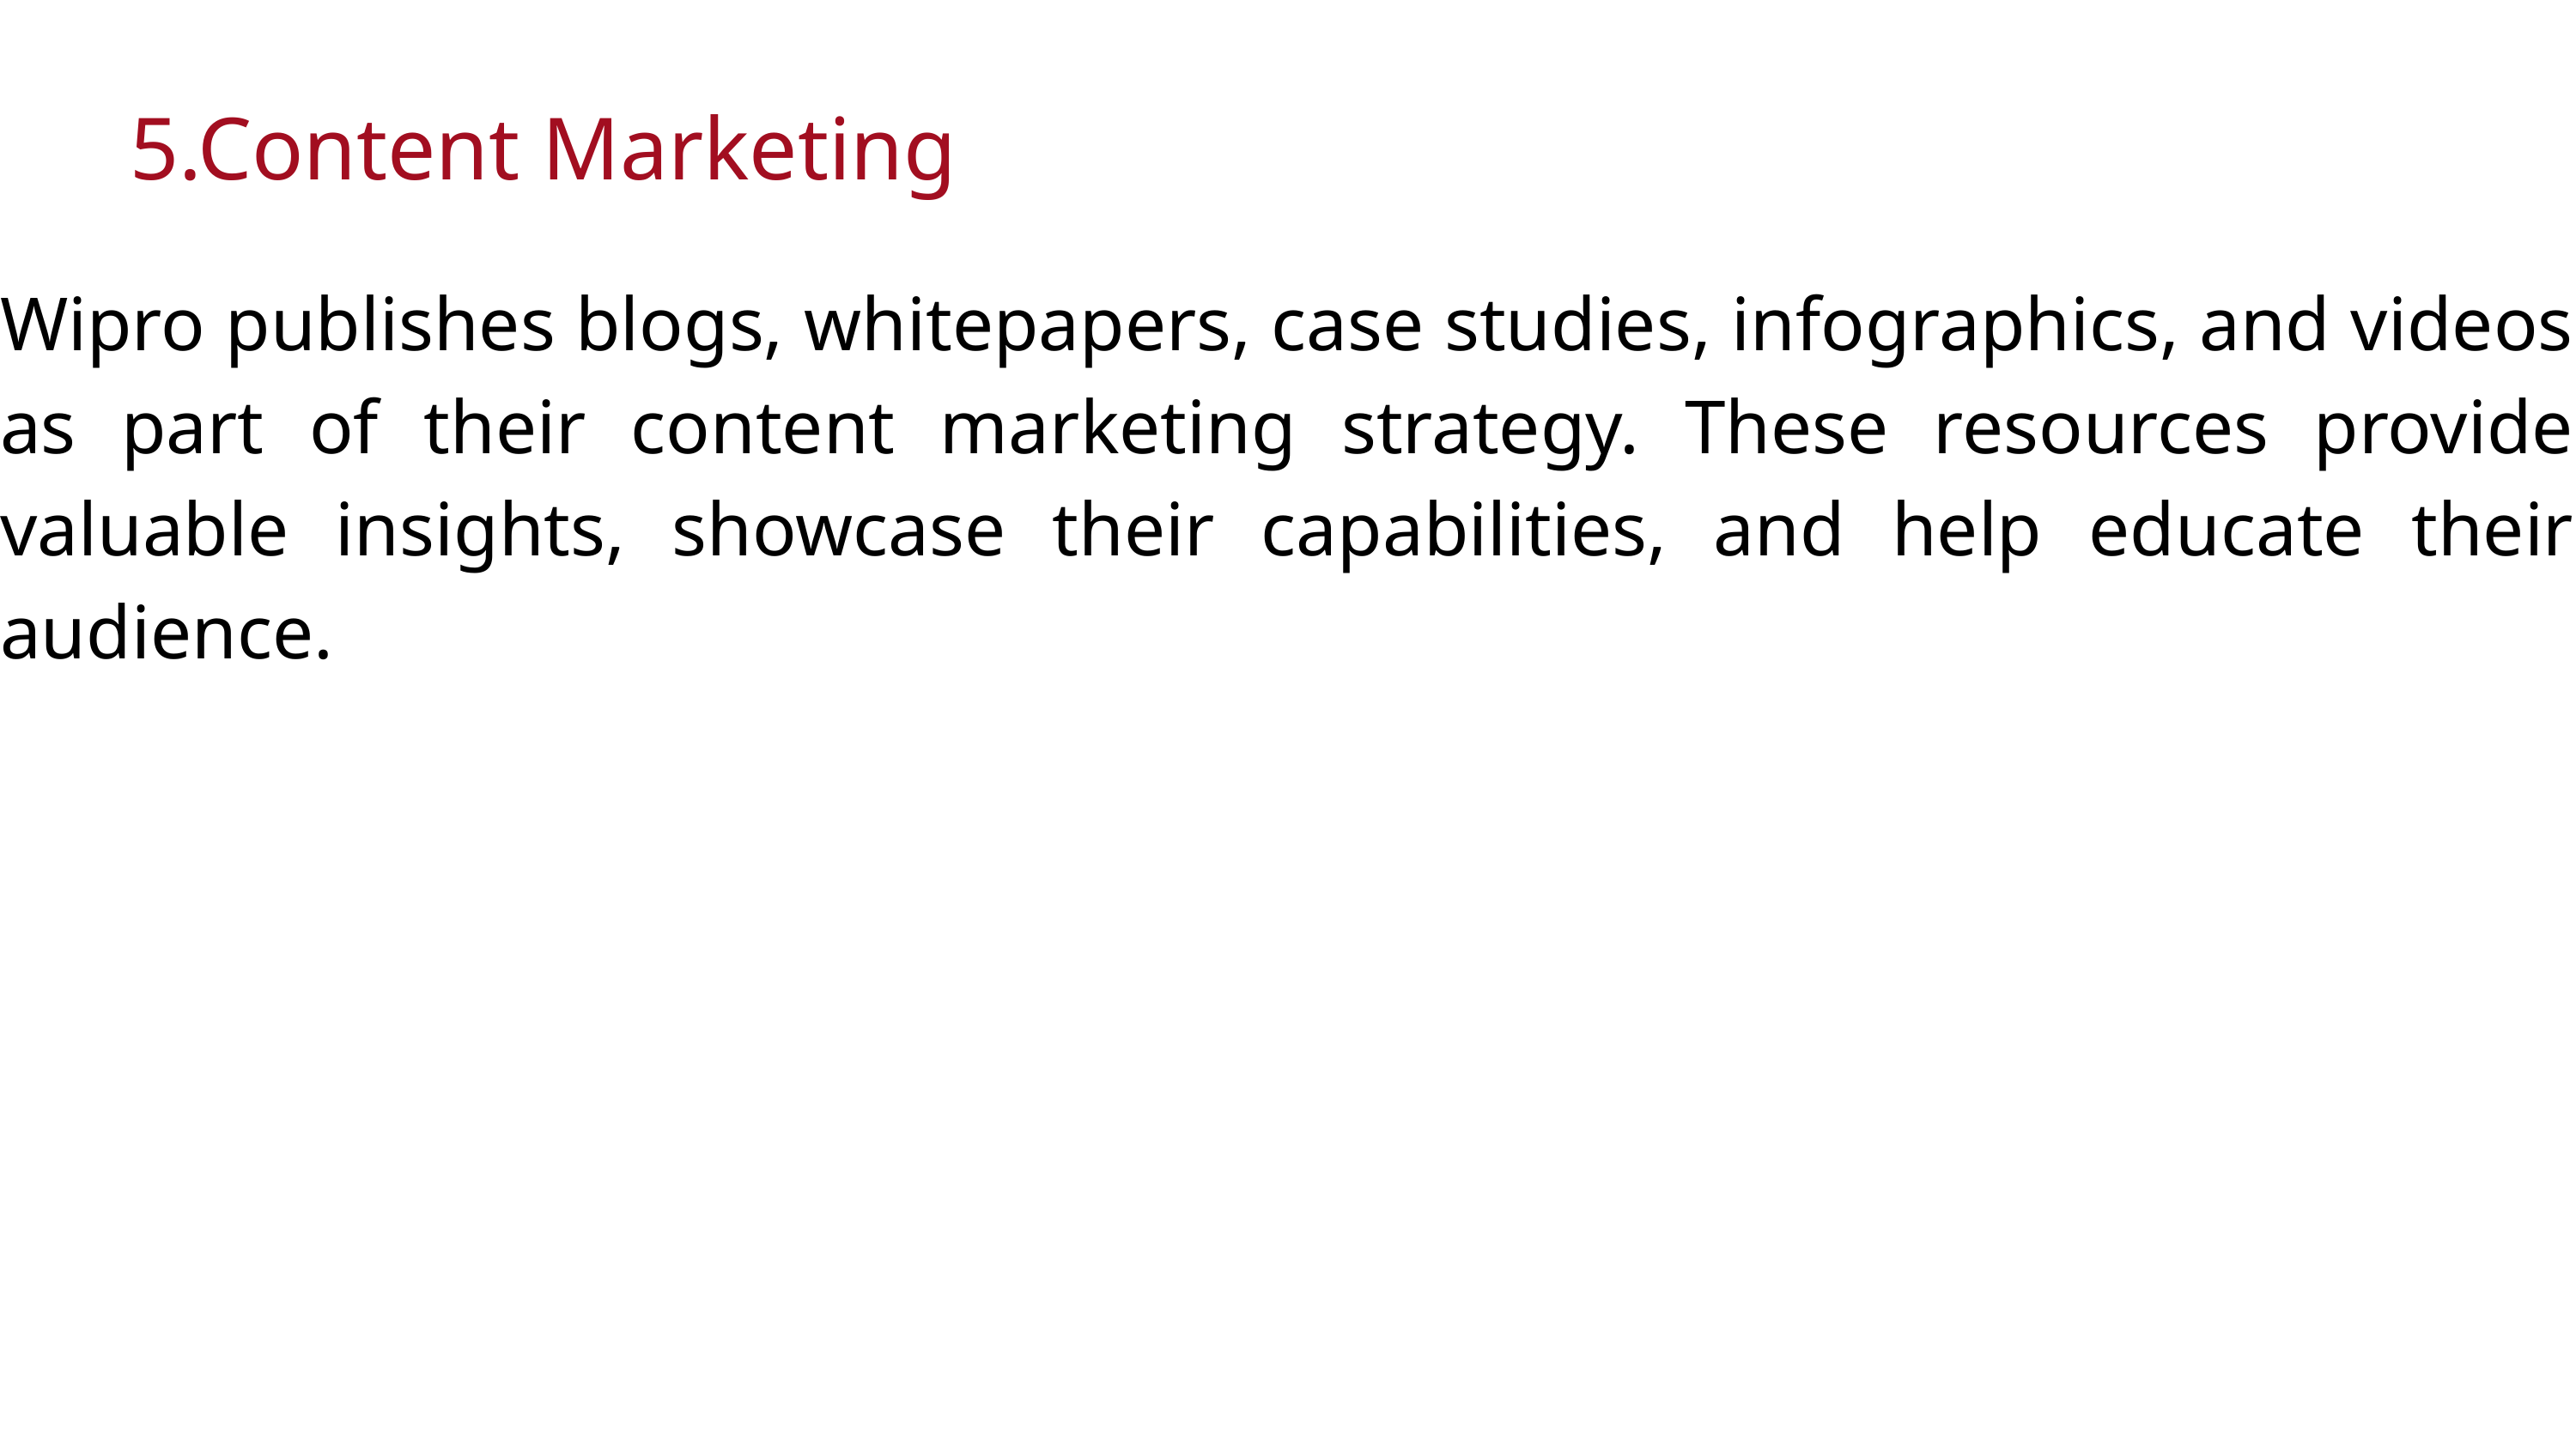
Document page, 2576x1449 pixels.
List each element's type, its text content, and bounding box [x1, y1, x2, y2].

text_box 5.Content Marketing [112, 76, 976, 197]
text_box Wipro publishes blogs, whitepapers, case studies, infographics, and videos as part of their content marketing strategy. These resources provide valuable insights, showcase their capabilities, and help educate their audience. [0, 263, 2576, 674]
